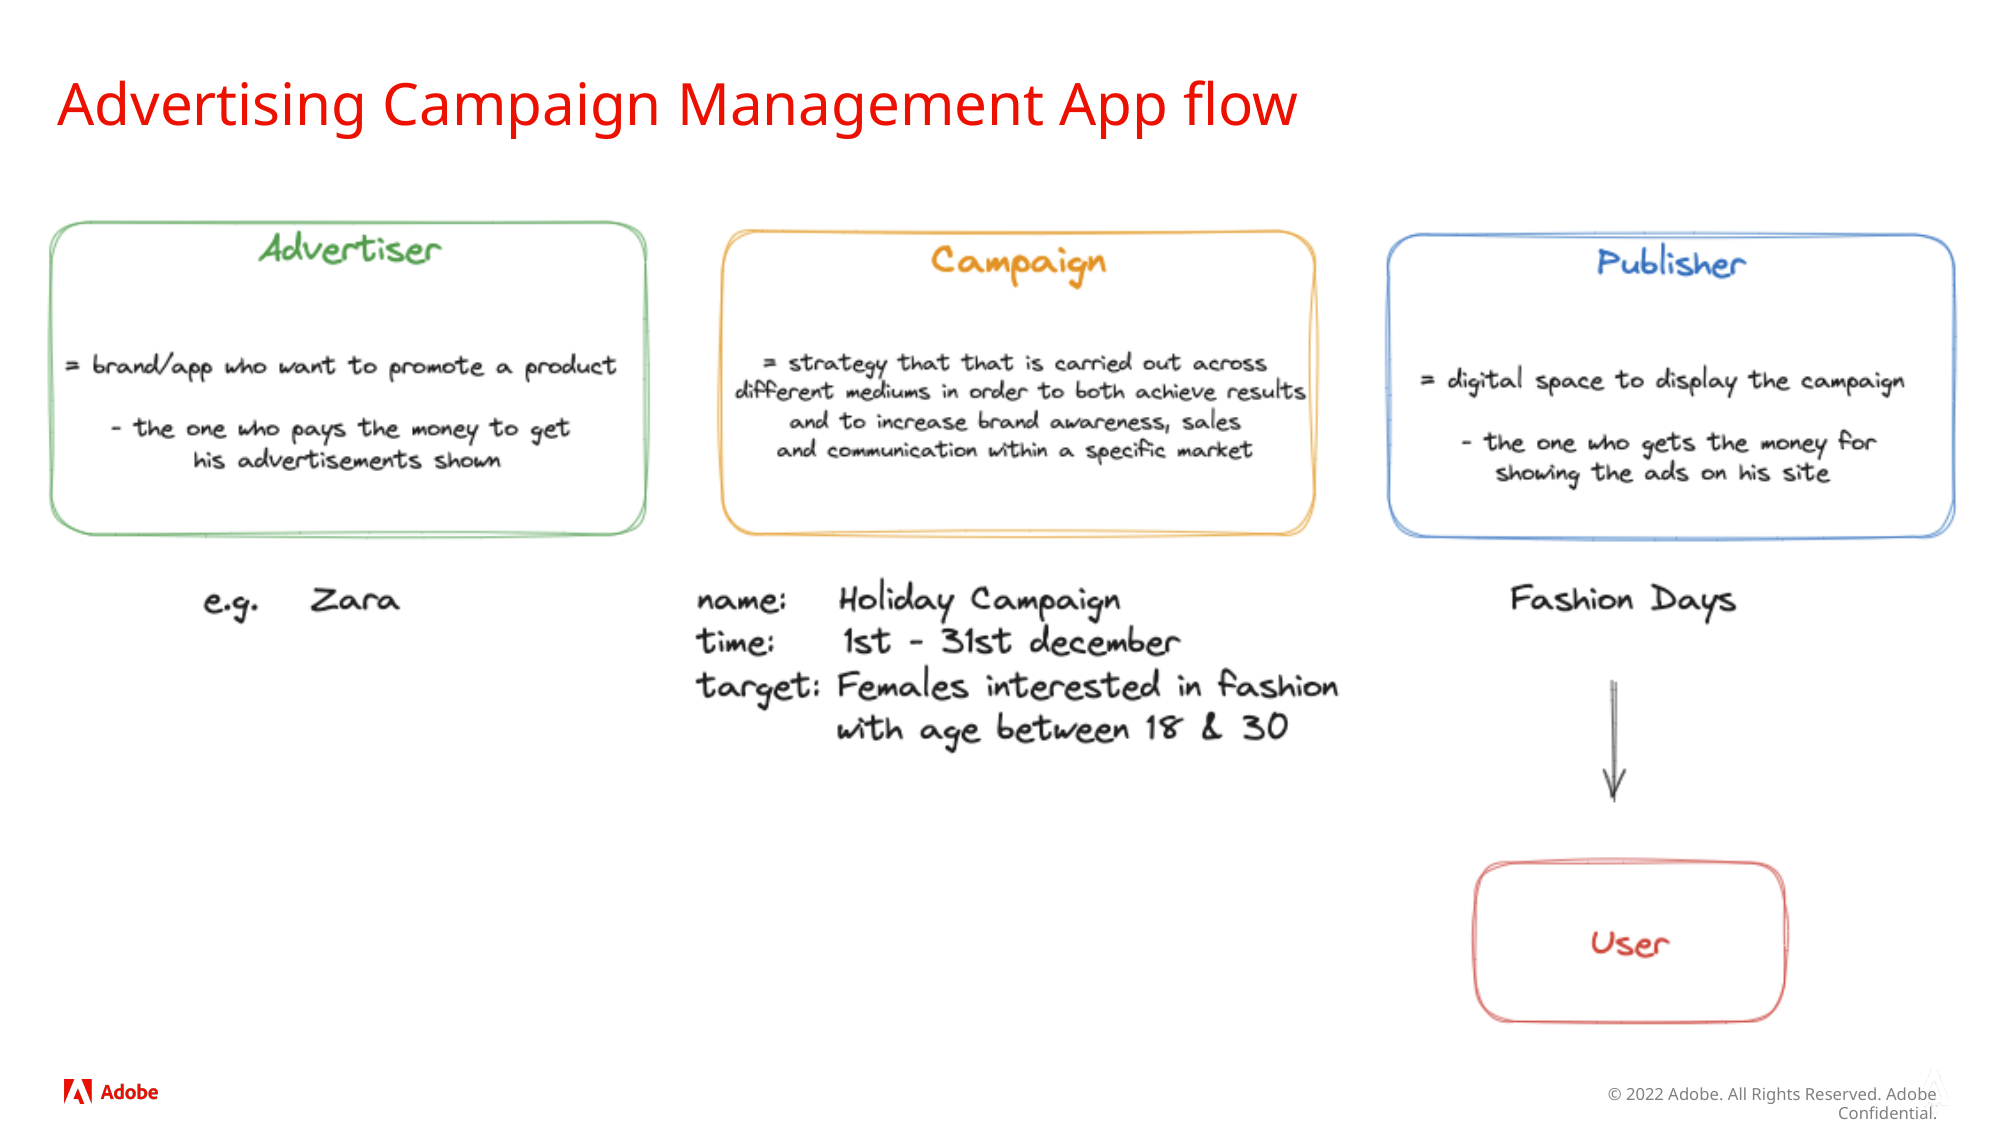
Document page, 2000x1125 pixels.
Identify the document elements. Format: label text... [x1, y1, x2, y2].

picture [1918, 1070, 1950, 1114]
picture [64, 1079, 158, 1104]
title Advertising Campaign Management App flow [49, 47, 1950, 158]
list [39, 196, 1970, 1037]
